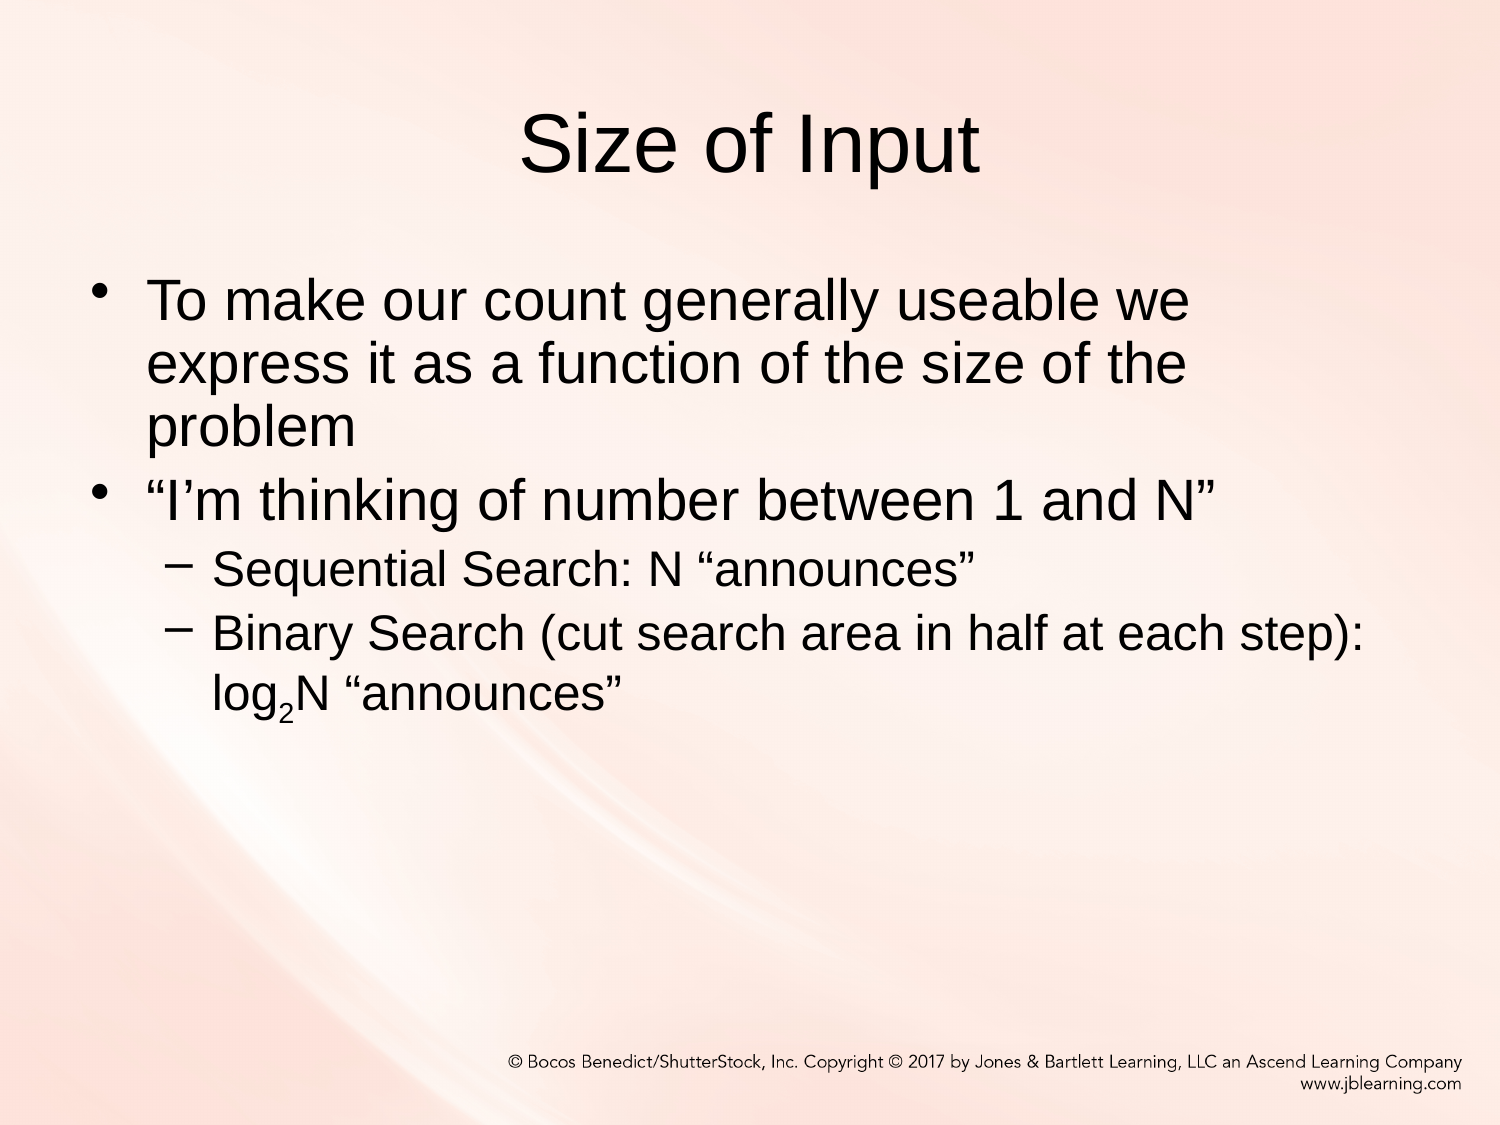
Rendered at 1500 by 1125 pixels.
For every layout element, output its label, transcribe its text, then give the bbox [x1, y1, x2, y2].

list To make our count generally useable we express it as a function of the size of the problem “I’m thinking of number between 1 and N” Sequential Search: N “announces” Binary Search (cut search area in half at each step): log2N “announces” [75, 262, 1425, 1005]
title Size of Input [75, 45, 1425, 233]
picture [0, 0, 1500, 1125]
